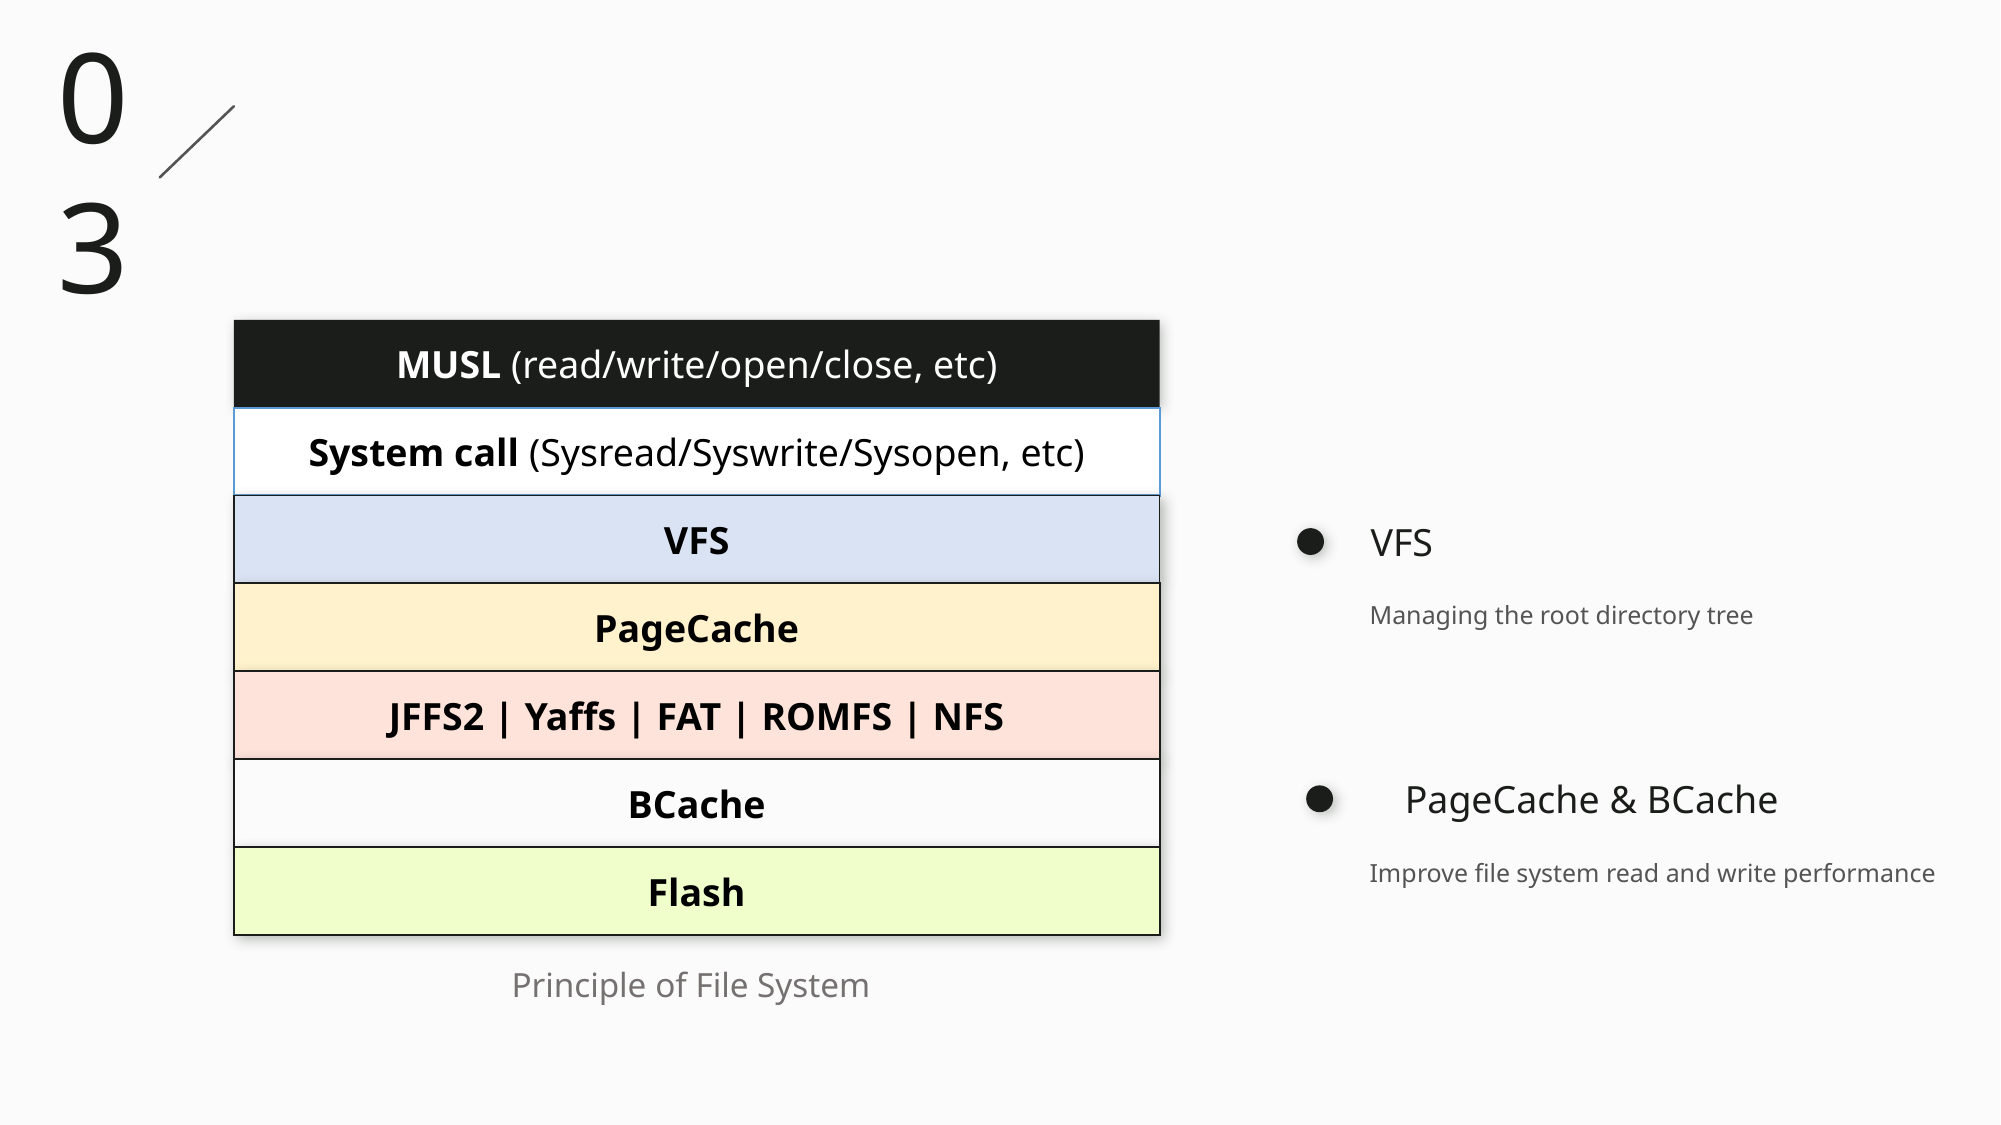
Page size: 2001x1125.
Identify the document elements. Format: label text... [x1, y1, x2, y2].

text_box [159, 106, 234, 178]
text_box Principle of File System [496, 957, 1160, 1012]
text_box 03 [42, 10, 214, 326]
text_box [1306, 768, 1991, 892]
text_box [1297, 511, 1991, 634]
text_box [233, 319, 1160, 936]
